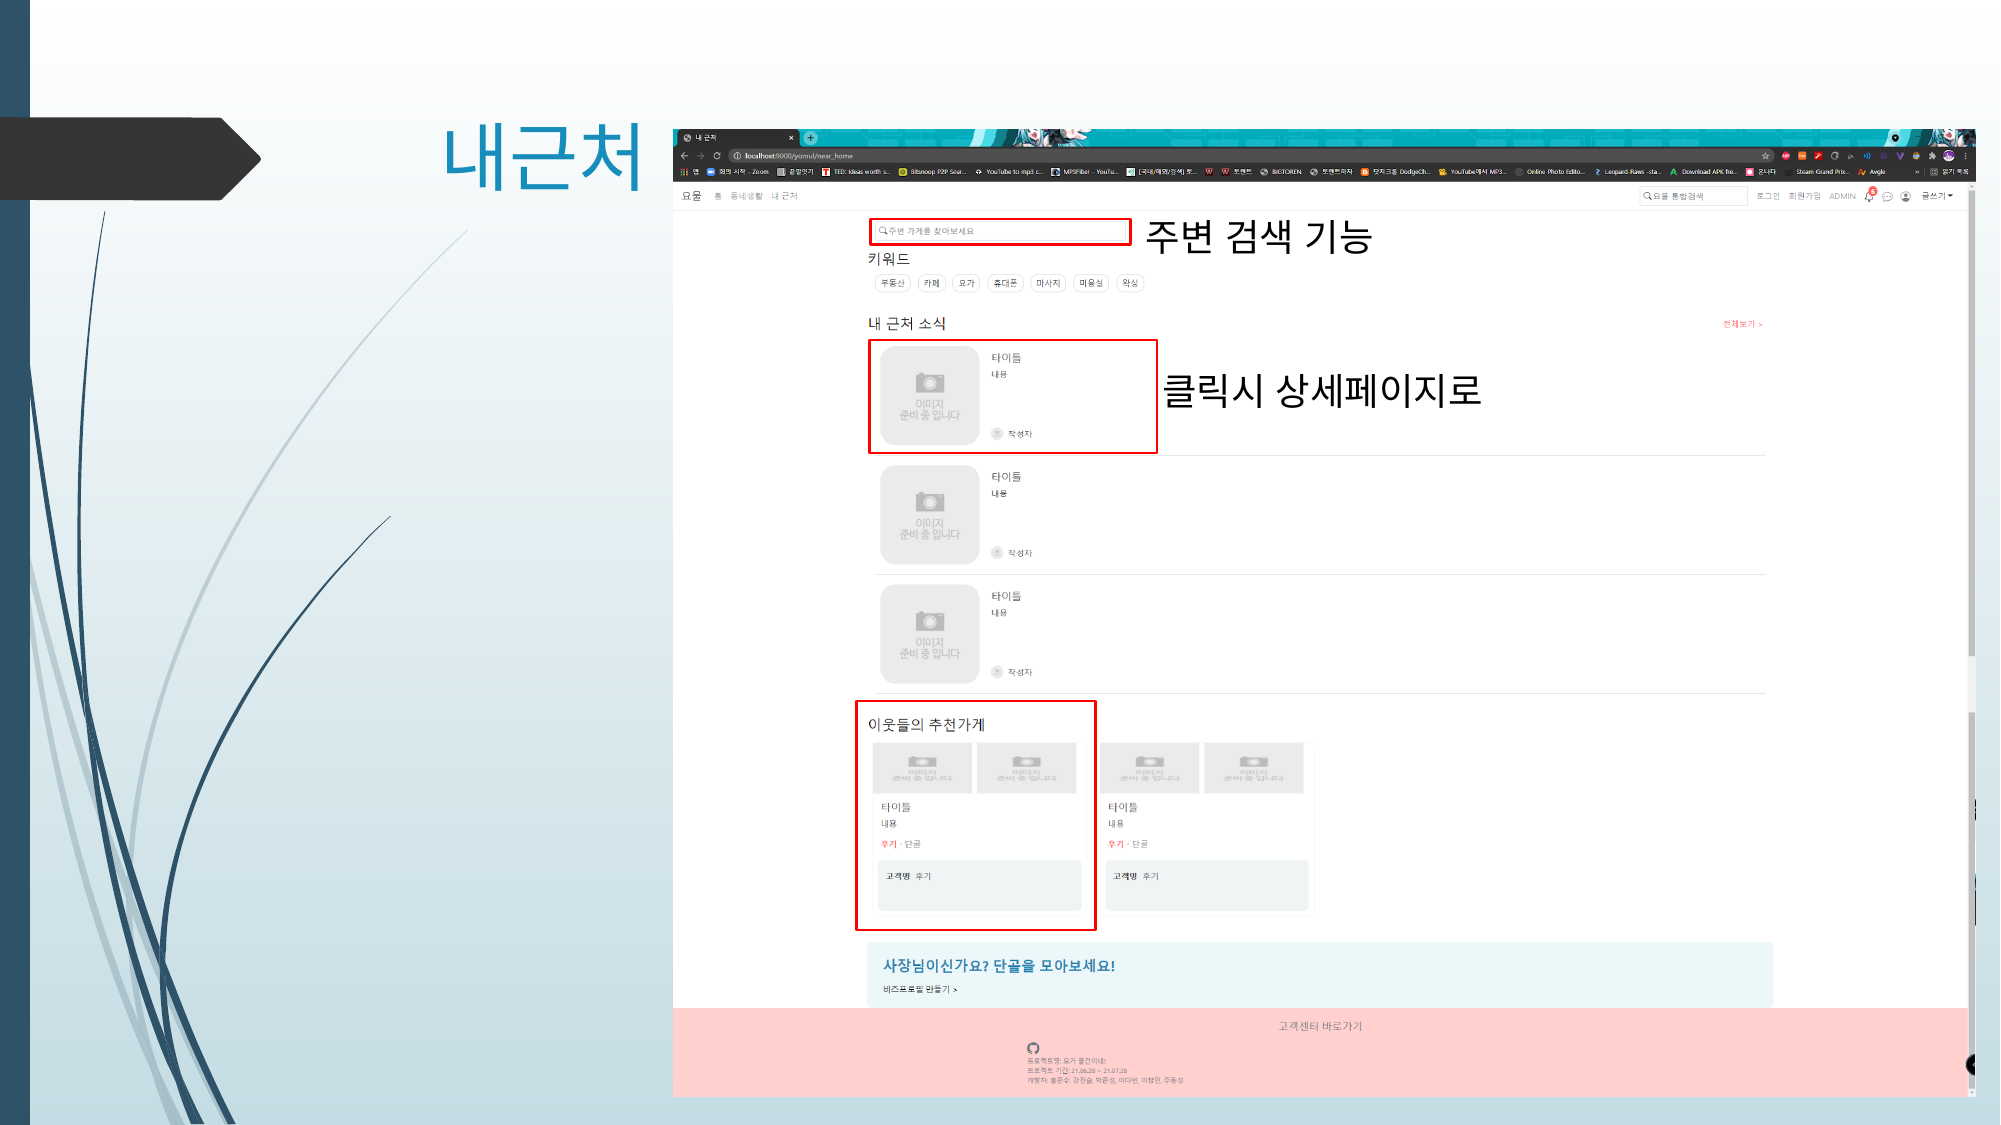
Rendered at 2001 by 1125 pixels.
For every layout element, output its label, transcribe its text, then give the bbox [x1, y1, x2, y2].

title 내근처 [425, 102, 1888, 313]
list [672, 129, 1976, 1097]
